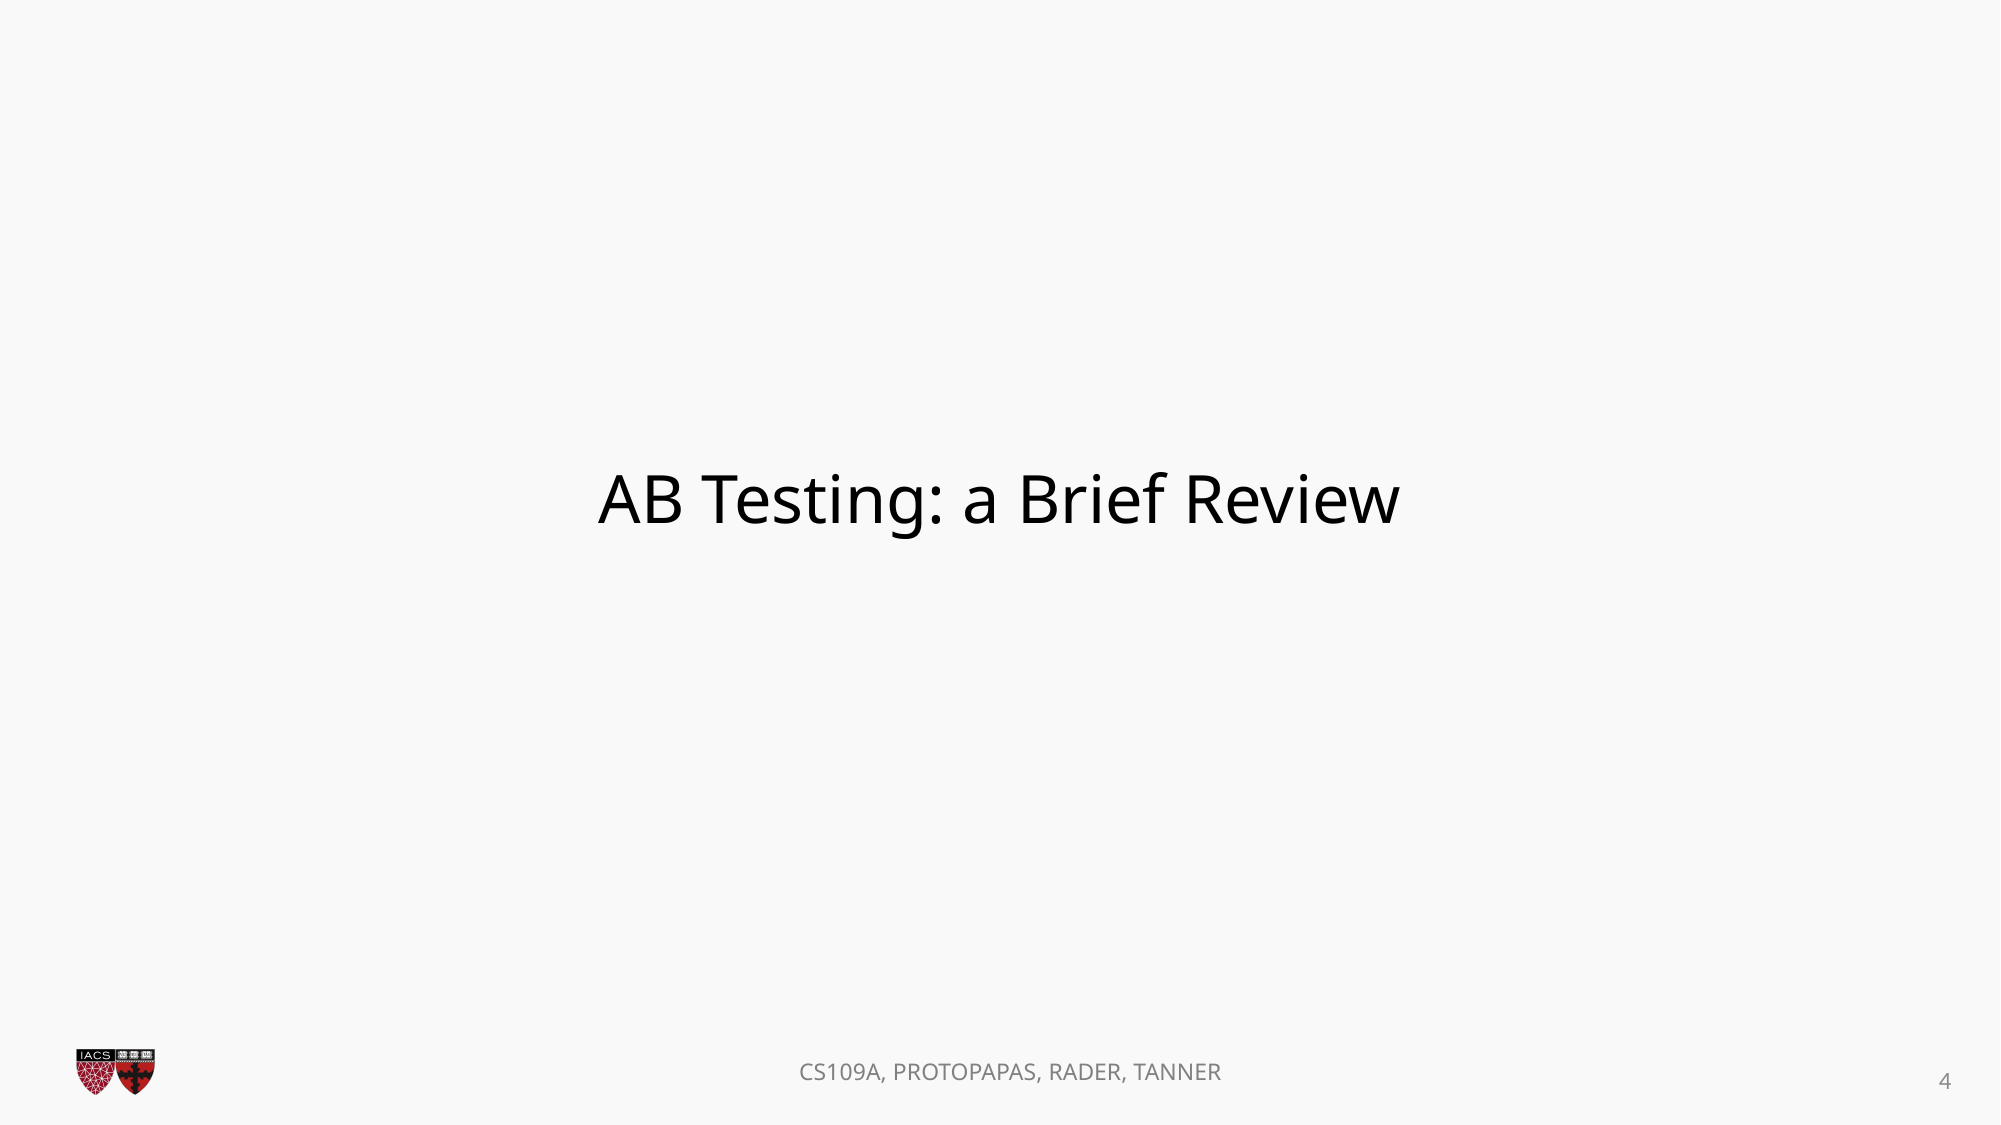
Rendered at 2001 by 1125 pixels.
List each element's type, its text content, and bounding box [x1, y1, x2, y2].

picture [75, 1049, 155, 1095]
title AB Testing: a Brief Review [99, 449, 1900, 576]
slide_number 4 [1500, 1050, 1967, 1110]
